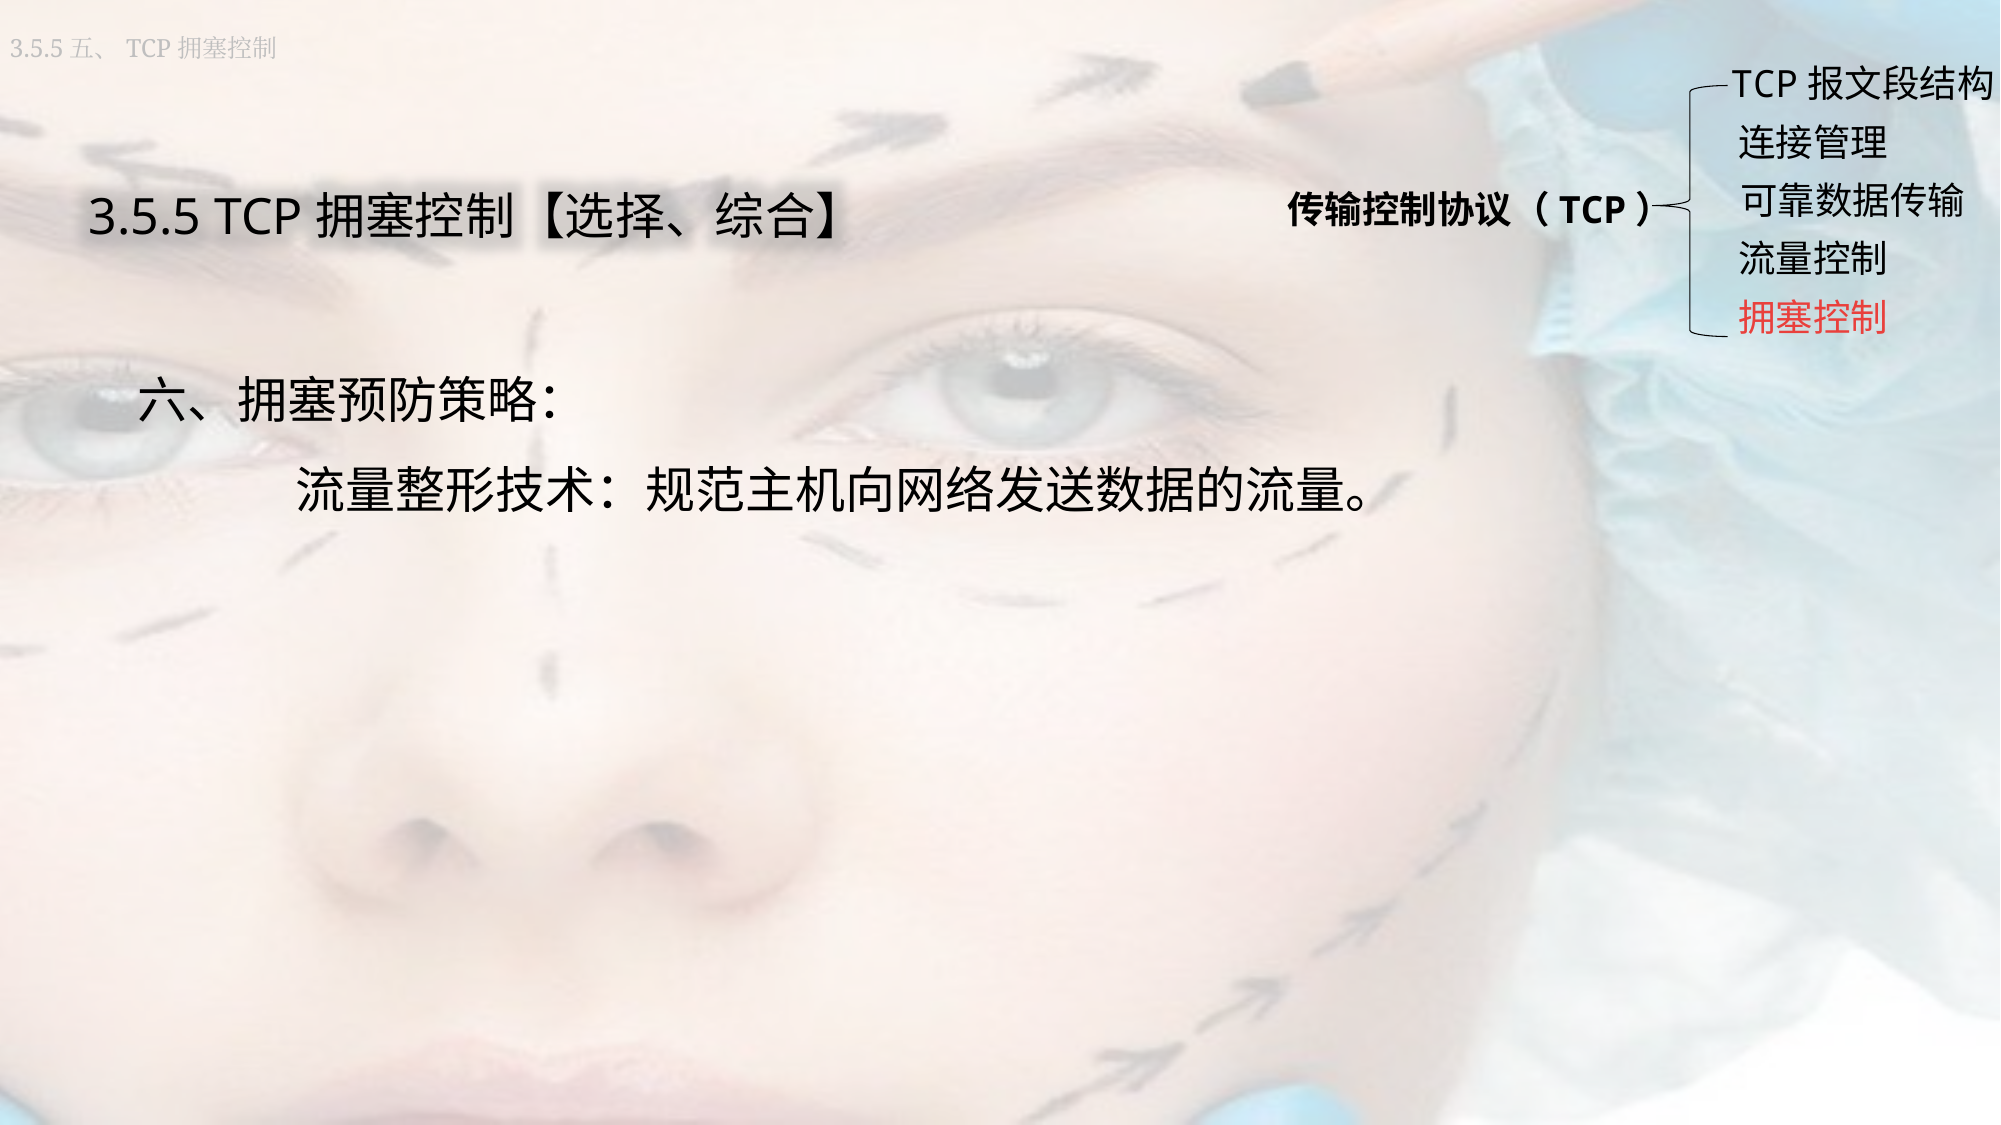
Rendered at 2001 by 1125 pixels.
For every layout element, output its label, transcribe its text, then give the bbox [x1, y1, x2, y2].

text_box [1274, 64, 2000, 350]
text_box 3.5.5五、TCP拥塞控制 [0, 24, 292, 70]
text_box 3.5.5 TCP拥塞控制【选择、综合】 [70, 121, 959, 278]
text_box 六、拥塞预防策略： 流量整形技术：规范主机向网络发送数据的流量。 [122, 331, 1653, 527]
